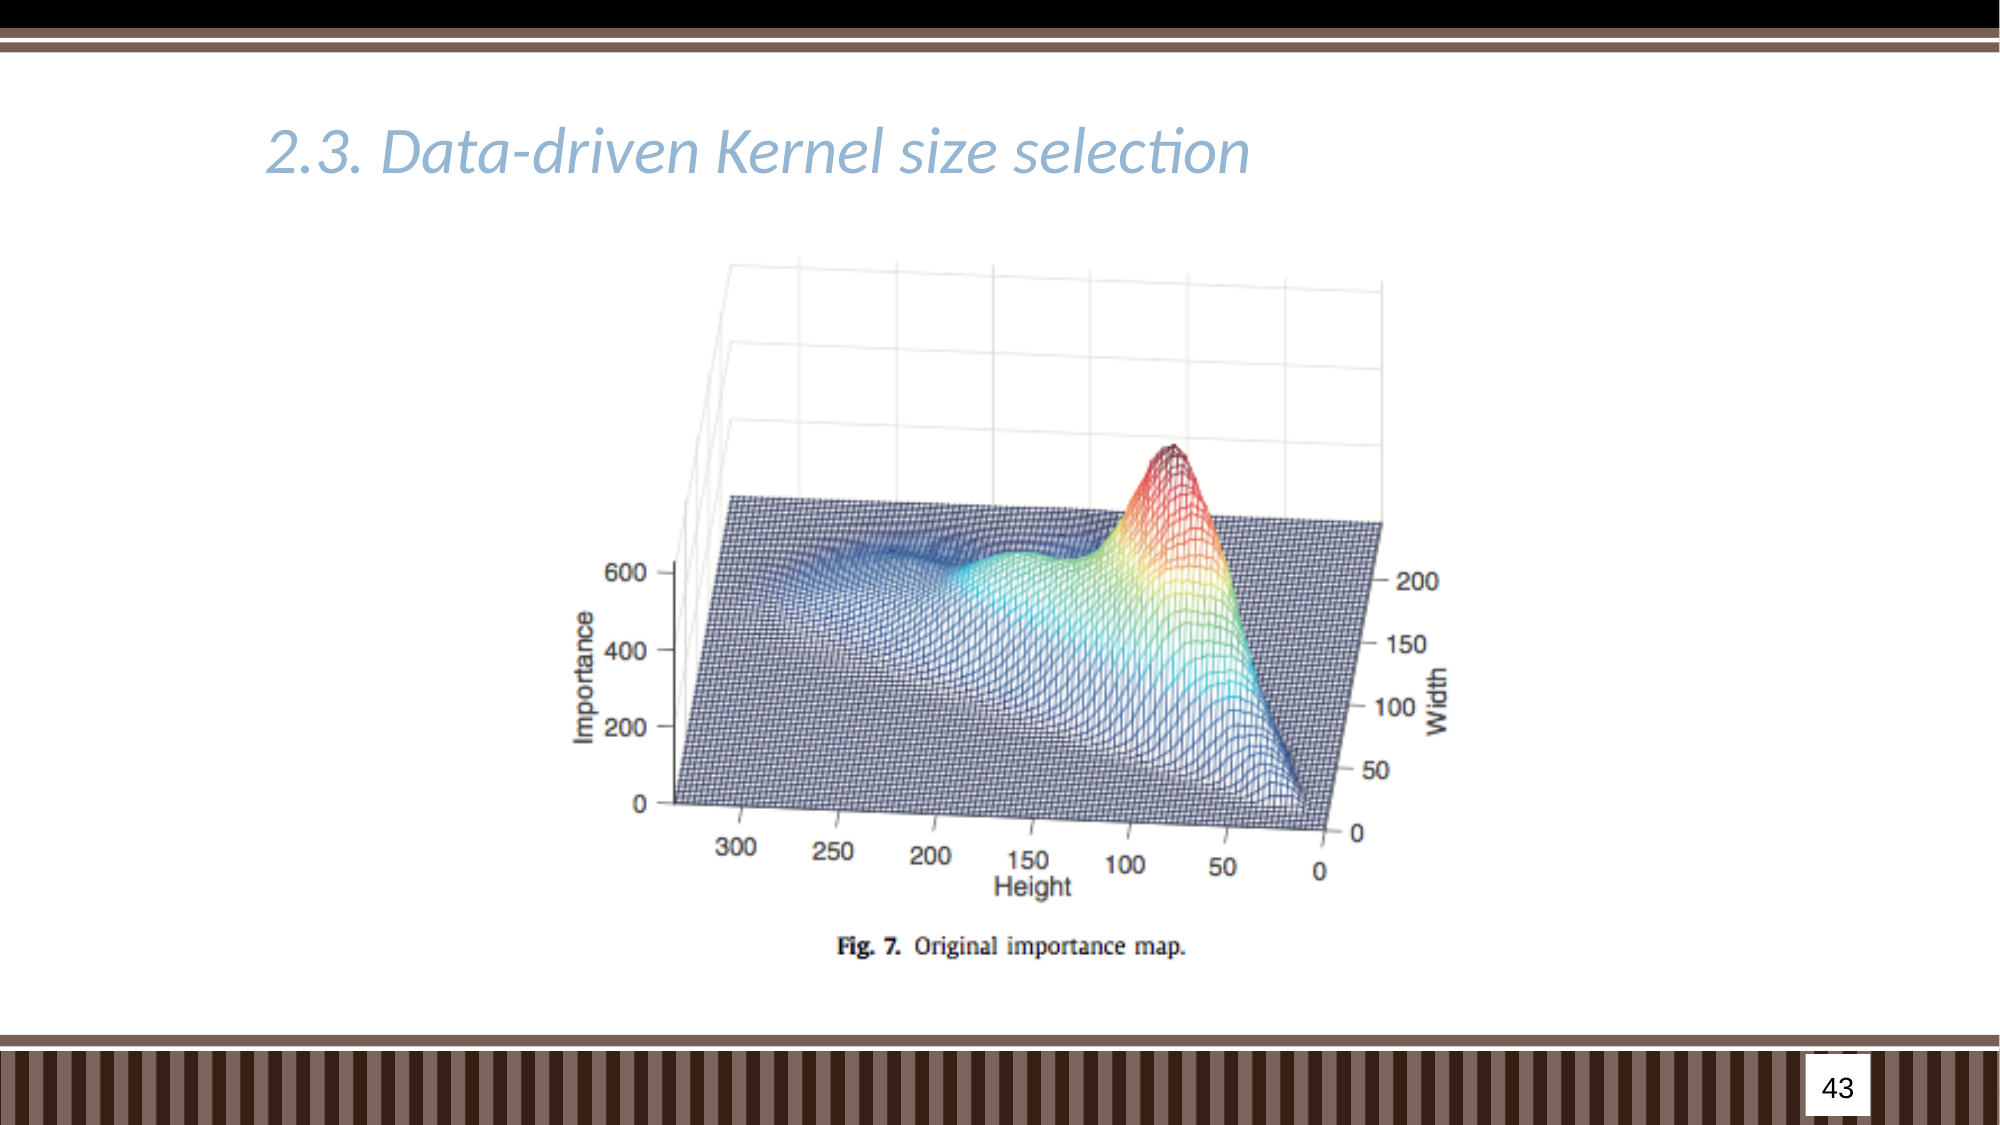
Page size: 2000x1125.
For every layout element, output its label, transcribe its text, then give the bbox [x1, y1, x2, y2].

picture [0, 1051, 2000, 1125]
title 2.3. Data-driven Kernel size selection [249, 99, 1750, 275]
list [538, 231, 1497, 983]
text_box 43 [1805, 1054, 1871, 1116]
